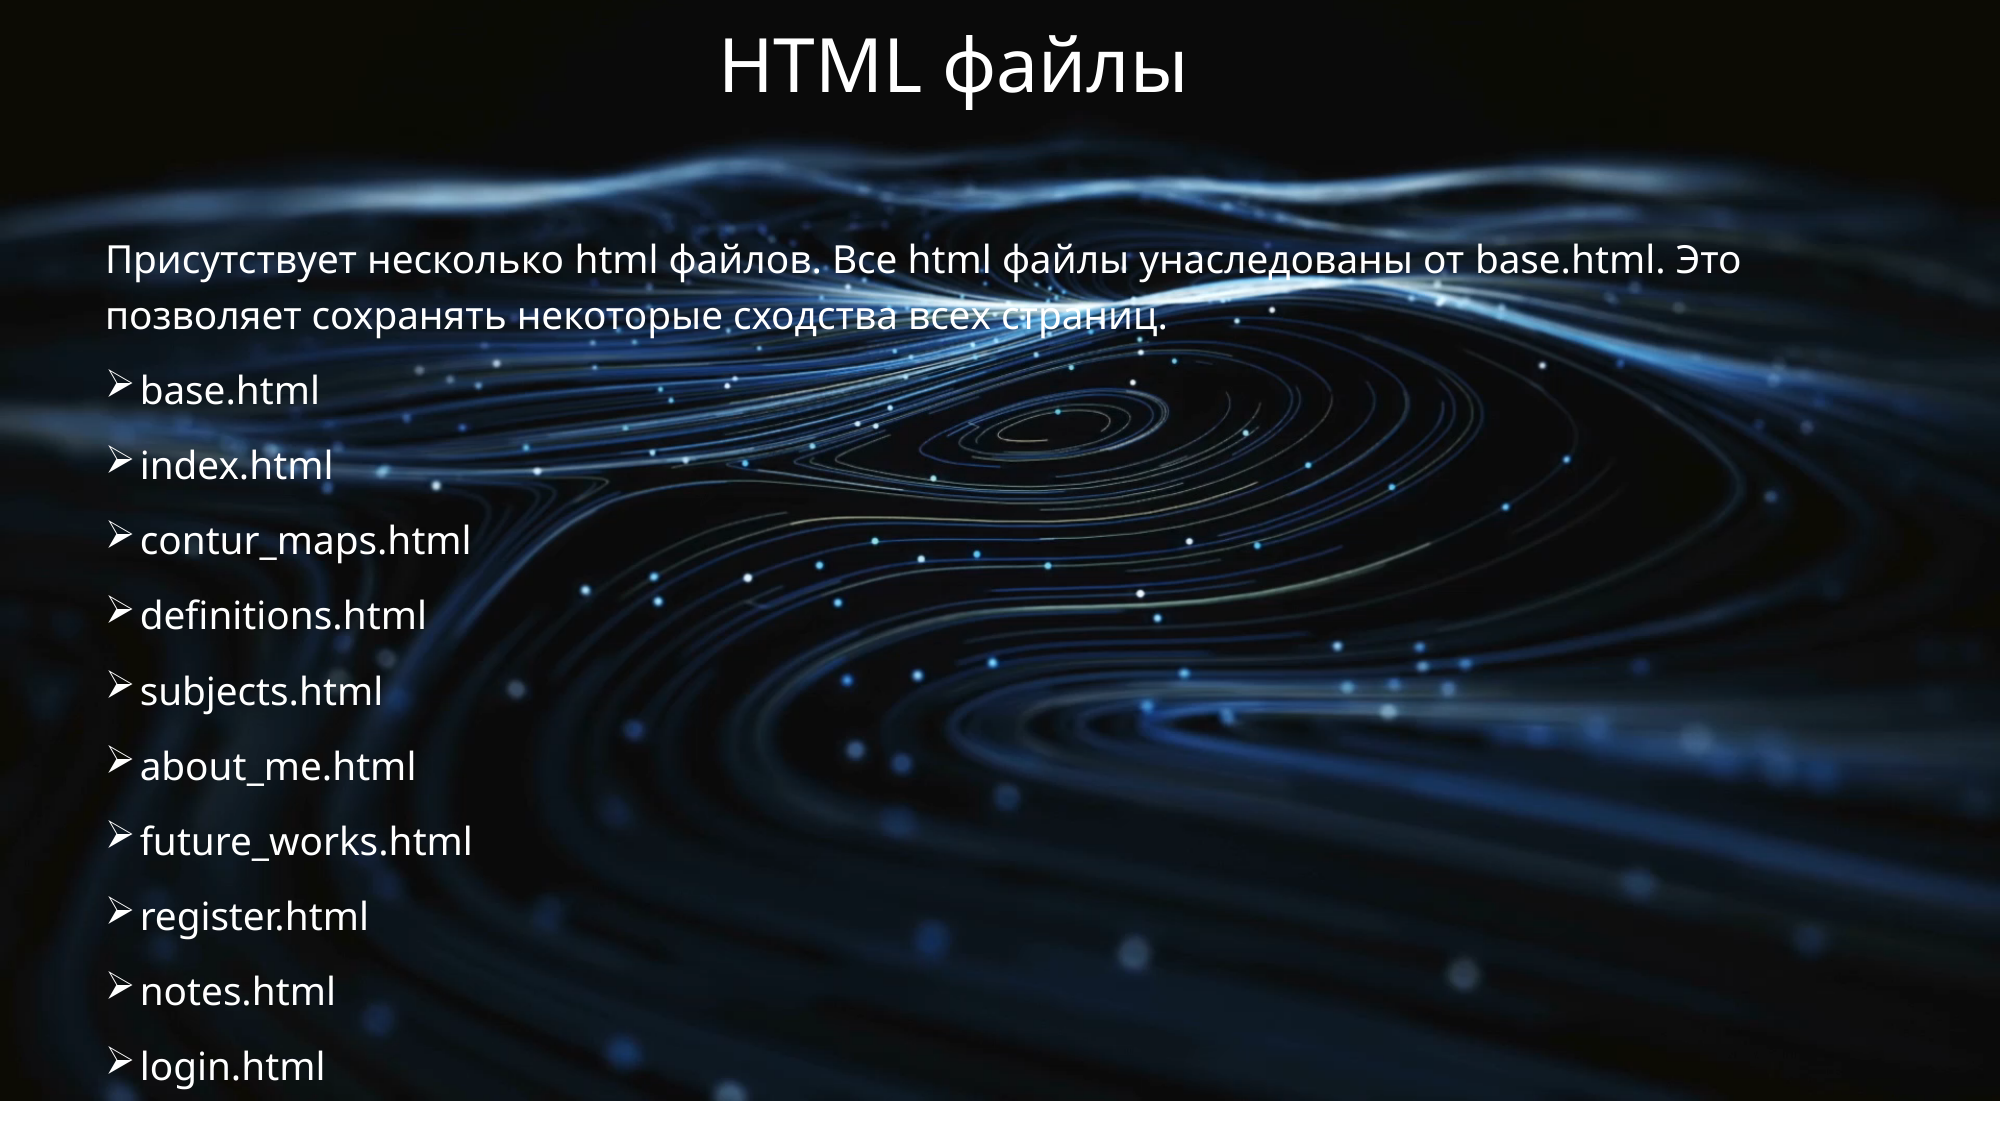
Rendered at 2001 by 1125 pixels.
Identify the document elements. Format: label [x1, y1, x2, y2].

text_box [0, 0, 2000, 1102]
